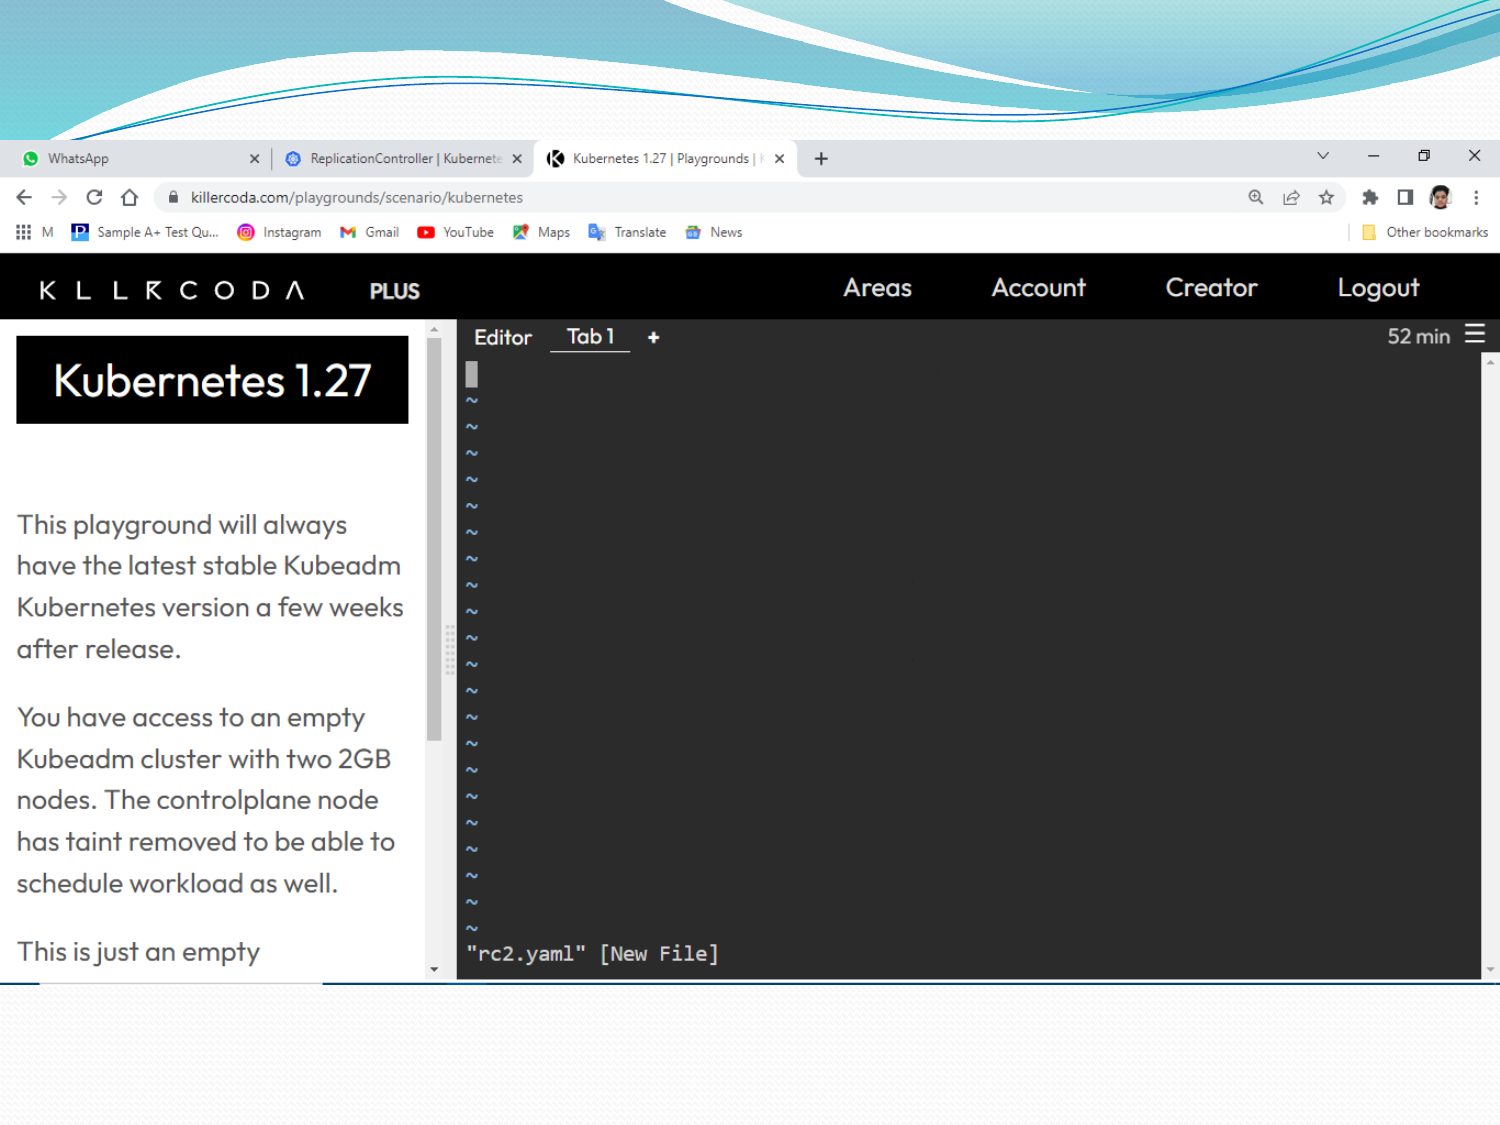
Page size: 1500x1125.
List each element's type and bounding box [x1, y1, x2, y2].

picture [0, 140, 1500, 985]
